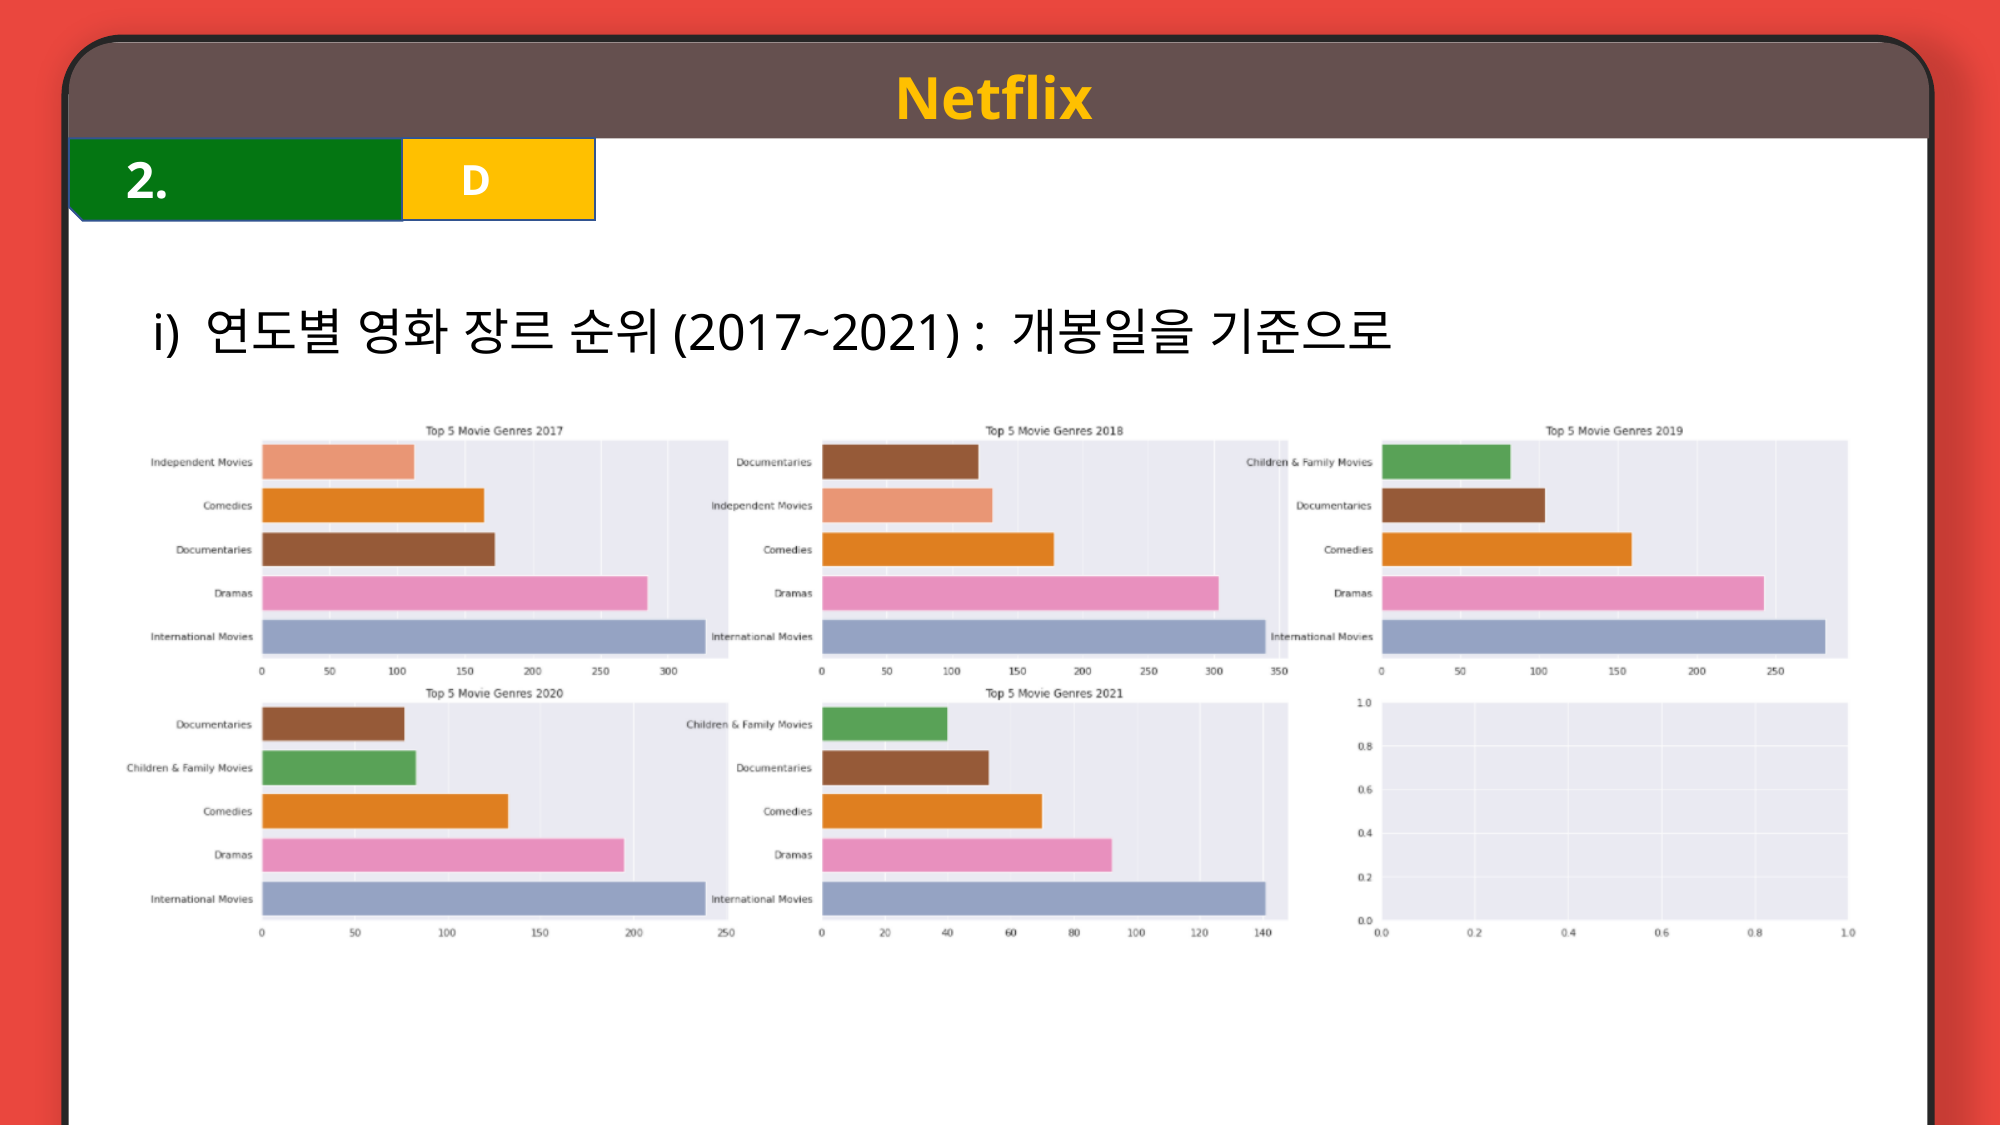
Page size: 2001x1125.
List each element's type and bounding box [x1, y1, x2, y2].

picture [118, 421, 1863, 987]
text_box [65, 38, 1932, 1125]
